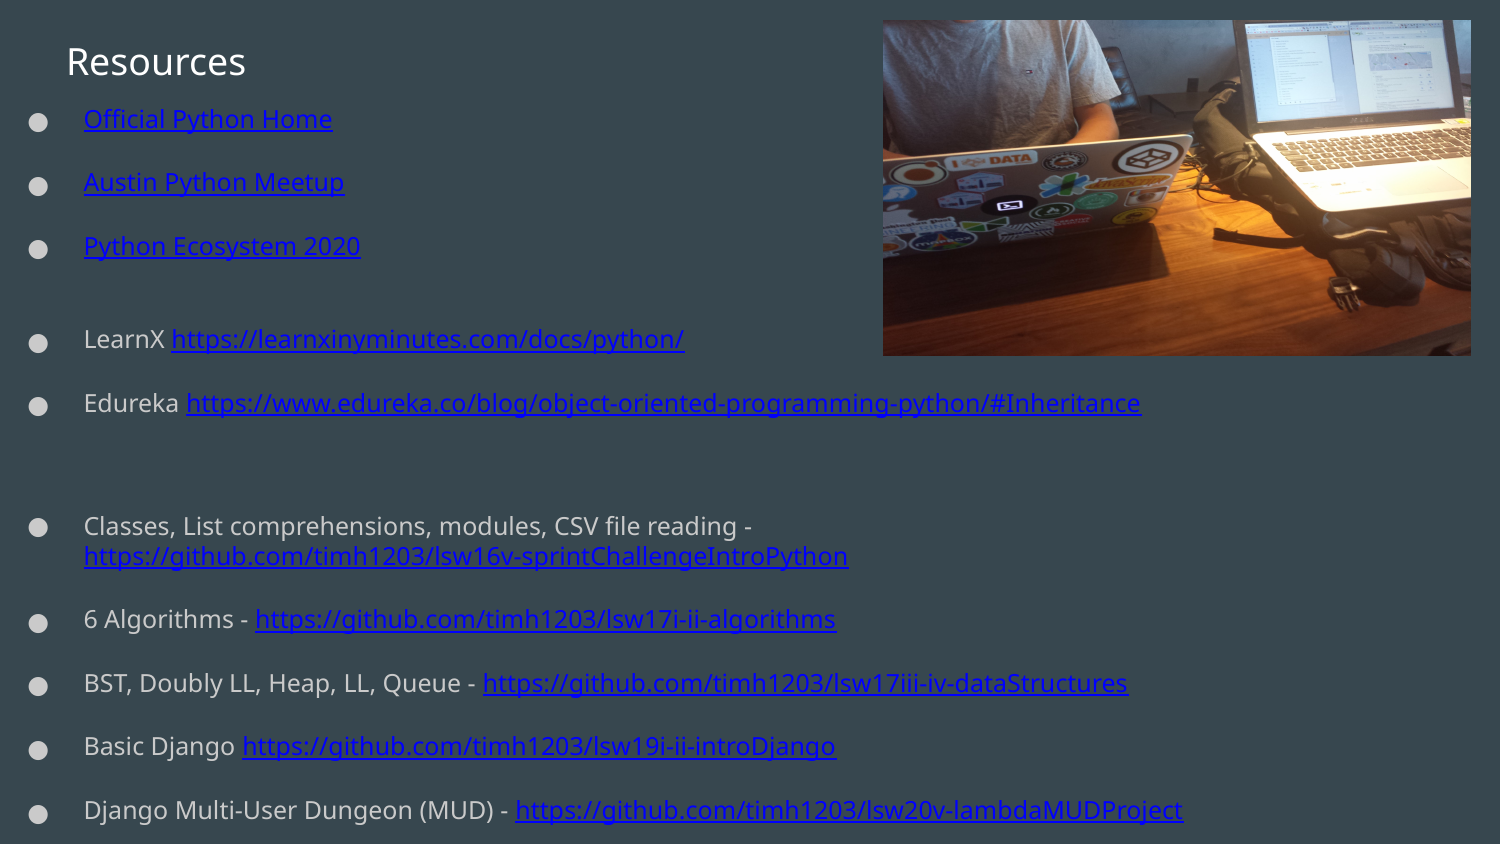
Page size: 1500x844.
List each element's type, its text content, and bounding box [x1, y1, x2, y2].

picture [883, 19, 1471, 357]
text_box Official Python Home Austin Python Meetup Python Ecosystem 2020 LearnX https://learnxinyminutes.com/docs/python/ Edureka https://www.edureka.co/blog/object-oriented-programming-python/#Inheritance Classes, List comprehensions, modules, CSV file reading - https://github.com/timh1203/lsw16v-sprintChallengeIntroPython 6 Algorithms - https://github.com/timh1203/lsw17i-ii-algorithms BST, Doubly LL, Heap, LL, Queue - https://github.com/timh1203/lsw17iii-iv-dataStructures Basic Django https://github.com/timh1203/lsw19i-ii-introDjango Django Multi-User Dungeon (MUD) - https://github.com/timh1203/lsw20v-lambdaMUDProject [8, 103, 1382, 609]
text_box Resources [51, 4, 1449, 99]
